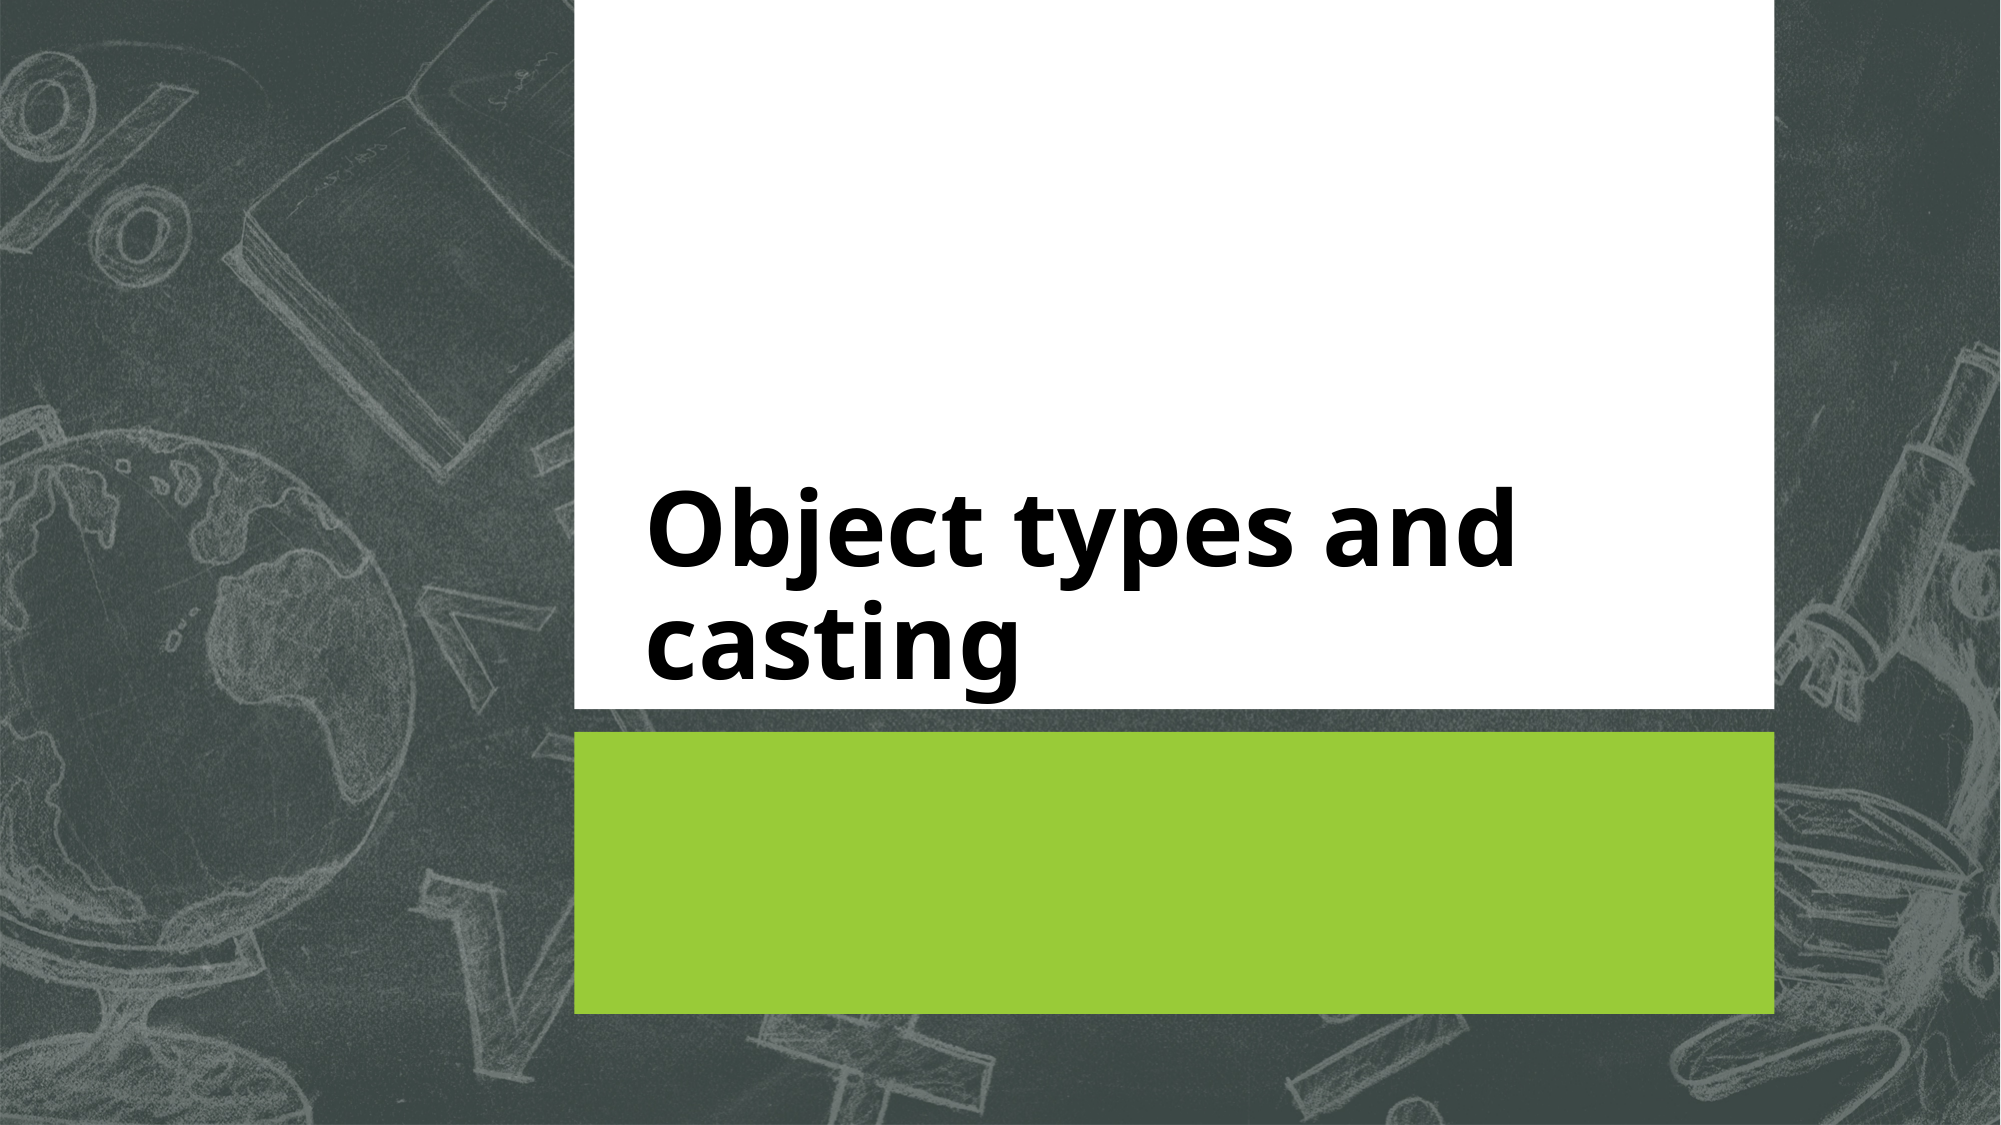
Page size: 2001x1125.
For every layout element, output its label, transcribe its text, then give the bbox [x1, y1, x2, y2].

picture [0, 0, 2001, 1125]
title Object types and casting [629, 108, 1712, 710]
